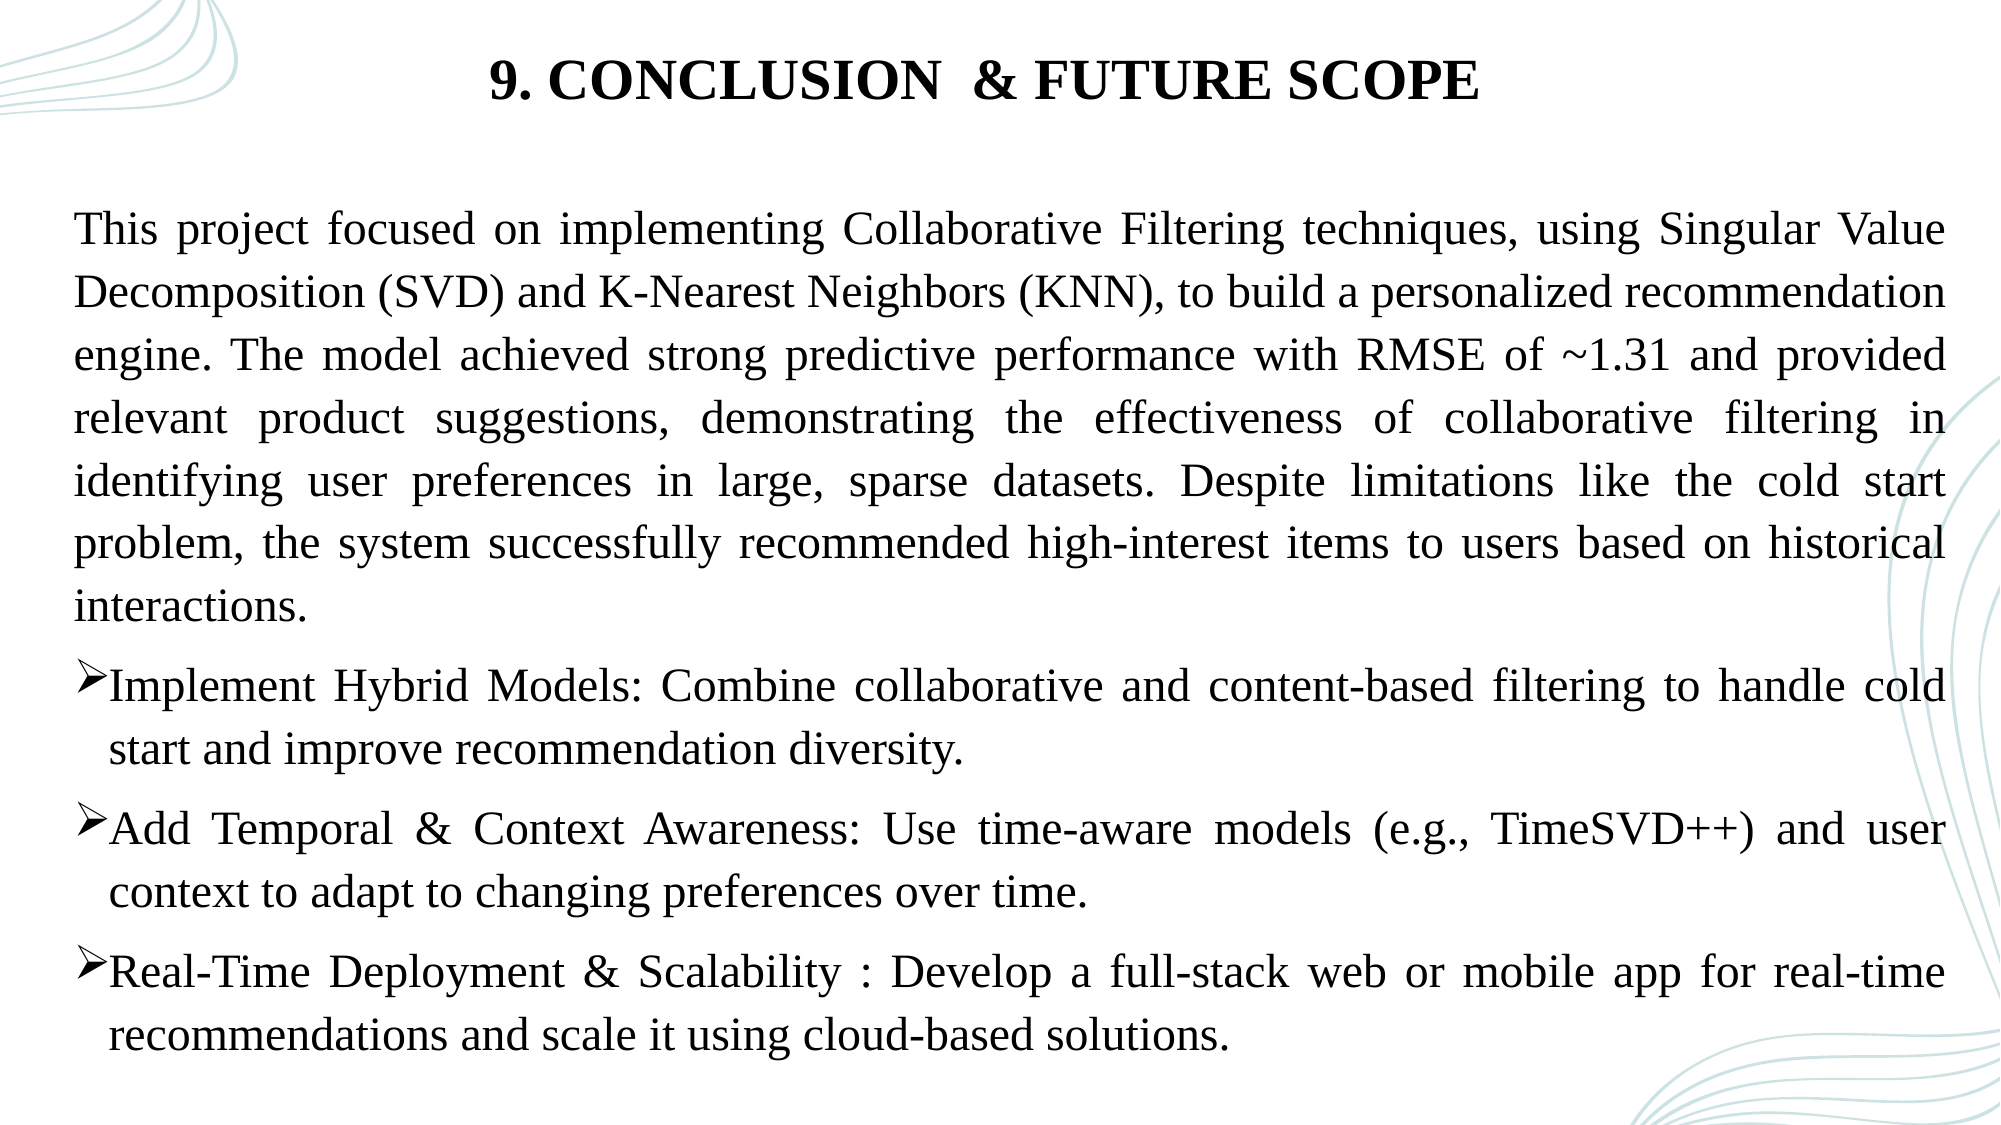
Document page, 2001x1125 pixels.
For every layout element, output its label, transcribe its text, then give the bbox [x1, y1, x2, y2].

text_box 9. CONCLUSION & FUTURE SCOPE [123, 0, 1849, 183]
text_box This project focused on implementing Collaborative Filtering techniques, using Singular Value Decomposition (SVD) and K-Nearest Neighbors (KNN), to build a personalized recommendation engine. The model achieved strong predictive performance with RMSE of ~1.31 and provided relevant product suggestions, demonstrating the effectiveness of collaborative filtering in identifying user preferences in large, sparse datasets. Despite limitations like the cold start problem, the system successfully recommended high-interest items to users based on historical interactions. Implement Hybrid Models: Combine collaborative and content-based filtering to handle cold start and improve recommendation diversity. Add Temporal & Context Awareness: Use time-aware models (e.g., TimeSVD++) and user context to adapt to changing preferences over time. Real-Time Deployment & Scalability : Develop a full-stack web or mobile app for real-time recommendations and scale it using cloud-based solutions. [58, 183, 1965, 1072]
